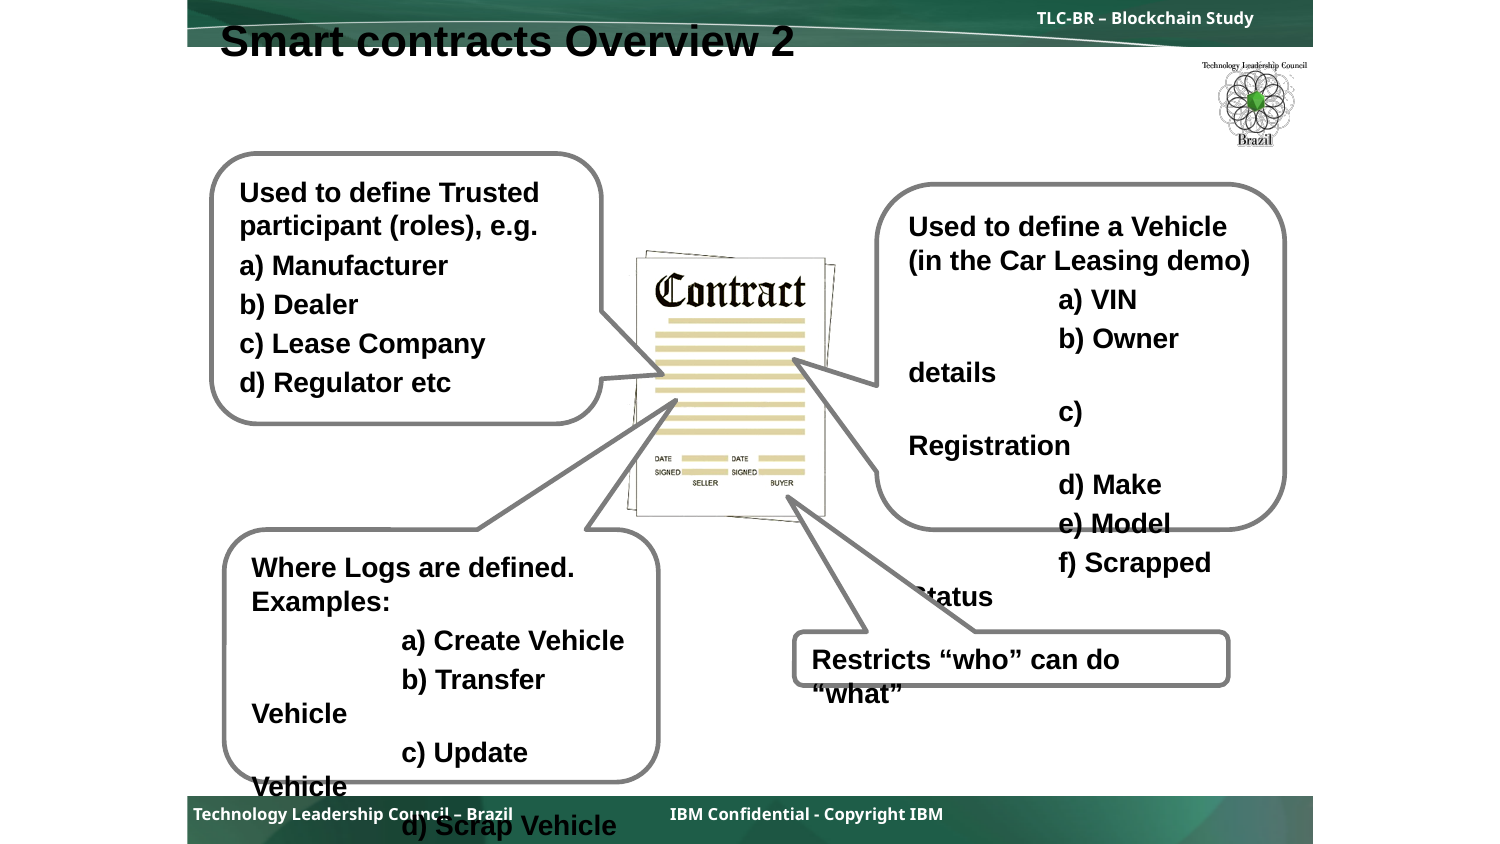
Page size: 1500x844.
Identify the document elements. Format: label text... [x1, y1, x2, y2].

text_box Smart contracts Overview 2 [220, 5, 1285, 71]
text_box Restricts “who” can do “what” [792, 526, 1231, 688]
text_box Where Logs are defined. Examples: a) Create Vehicle b) Transfer Vehicle c) Update Vehicle d) Scrap Vehicle [222, 453, 661, 785]
picture [187, 796, 1313, 844]
picture [591, 245, 875, 526]
text_box Used to define a Vehicle (in the Car Leasing demo) a) VIN b) Owner details c) Registration d) Make e) Model f) Scrapped Status [874, 182, 1287, 532]
picture [187, 0, 1313, 47]
picture [1196, 48, 1313, 169]
text_box Used to define Trusted participant (roles), e.g. a) Manufacturer b) Dealer c) Lease Company d) Regulator etc [209, 151, 604, 426]
